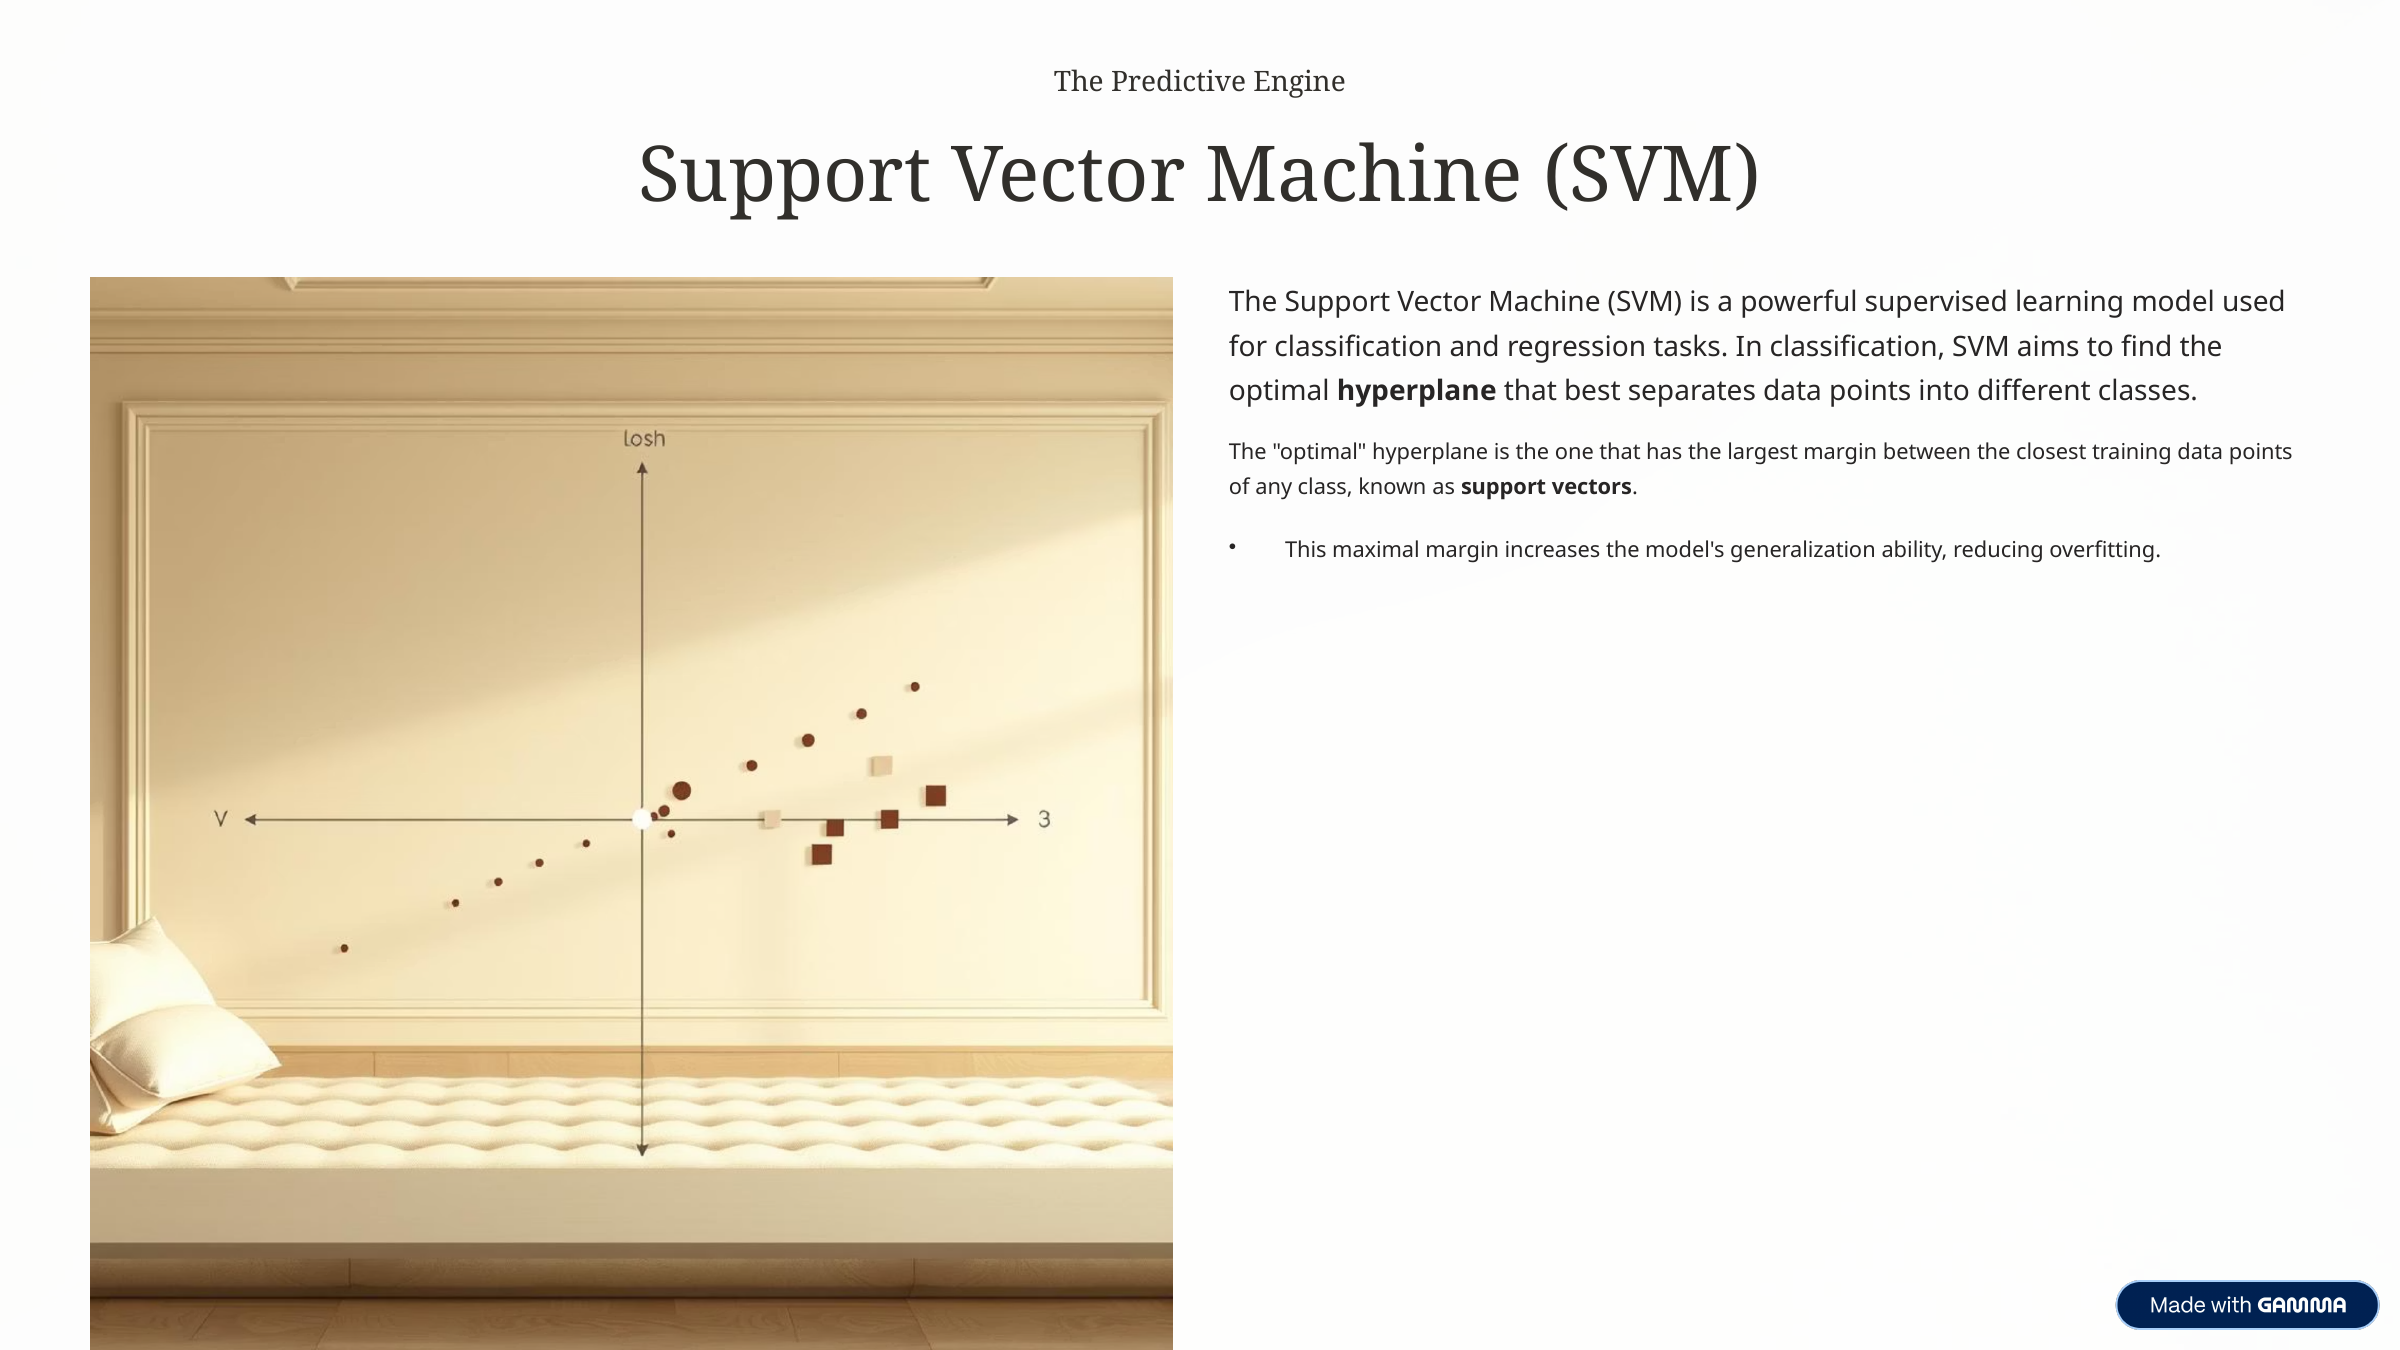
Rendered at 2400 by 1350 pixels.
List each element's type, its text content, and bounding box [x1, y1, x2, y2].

picture [2106, 1271, 2389, 1339]
text_box The "optimal" hyperplane is the one that has the largest margin between the closest training data points of any class, known as support vectors. [1228, 428, 2311, 519]
text_box The Predictive Engine [1058, 62, 1342, 98]
text_box Support Vector Machine (SVM) [655, 120, 1744, 218]
text_box This maximal margin increases the model's generalization ability, reducing overfitting. [1228, 526, 2311, 618]
picture [90, 277, 1173, 1350]
text_box The Support Vector Machine (SVM) is a powerful supervised learning model used for classification and regression tasks. In classification, SVM aims to find the optimal hyperplane that best separates data points into different classes. [1228, 272, 2311, 408]
